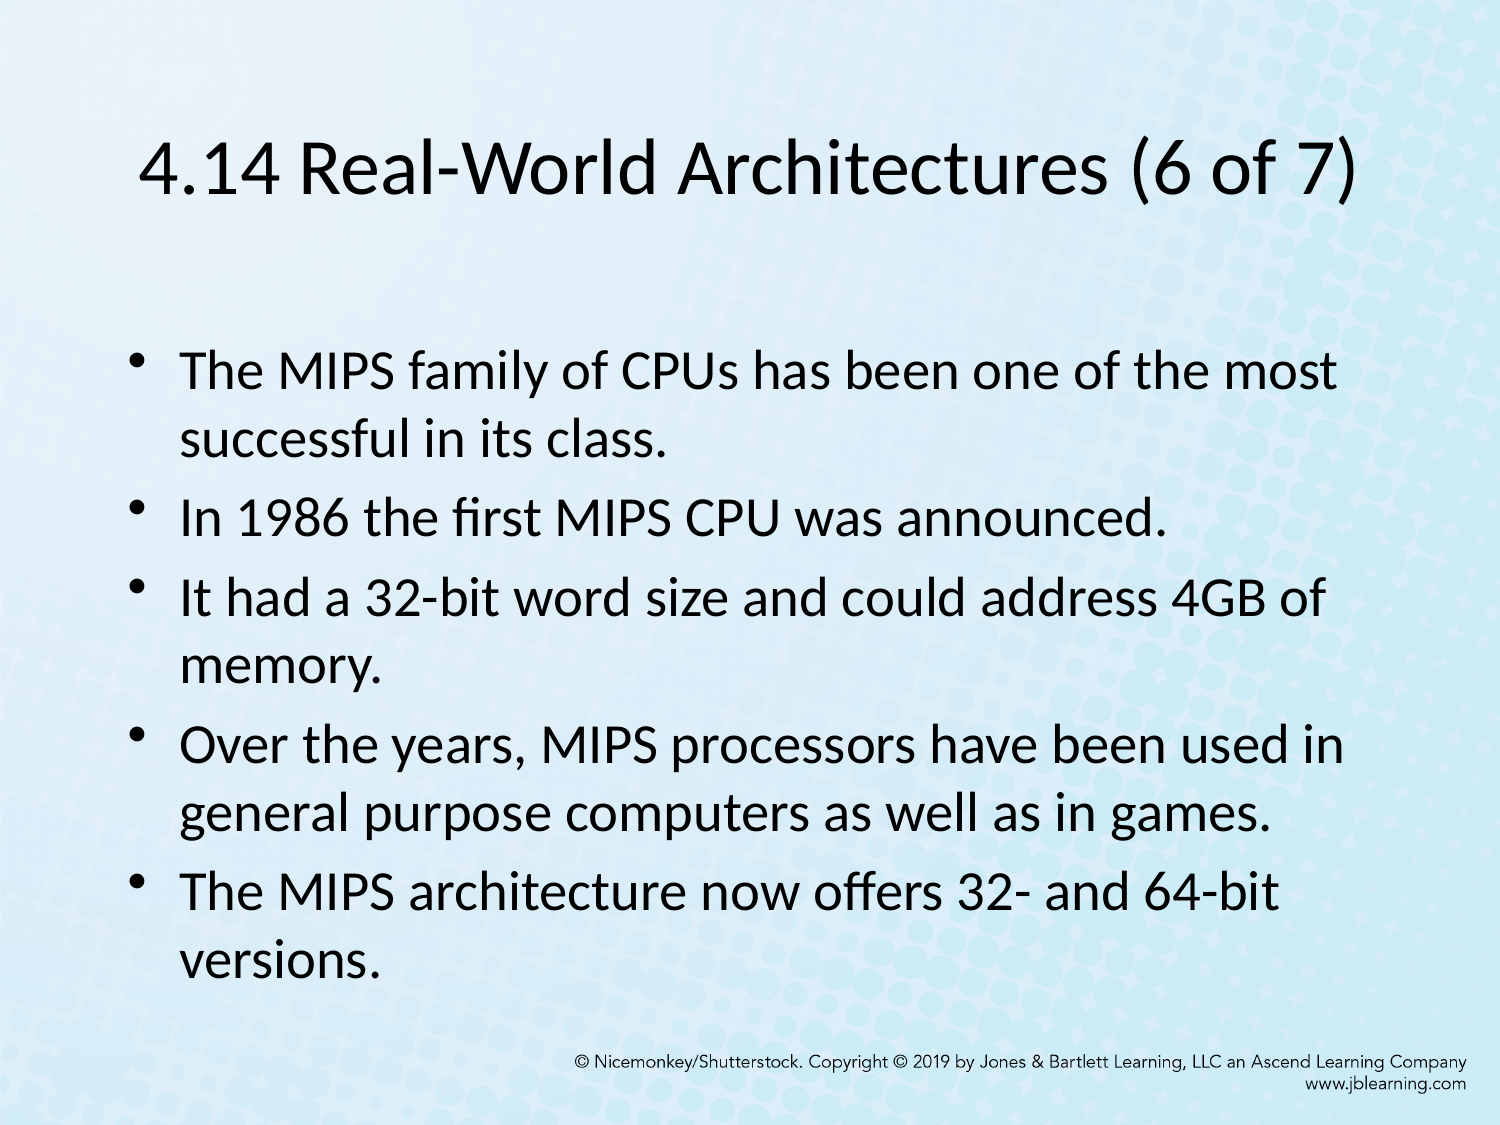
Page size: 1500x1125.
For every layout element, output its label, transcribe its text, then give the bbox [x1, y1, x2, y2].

title 4.14 Real-World Architectures (6 of 7) [112, 62, 1388, 263]
list The MIPS family of CPUs has been one of the most successful in its class. In 1986 the first MIPS CPU was announced. It had a 32-bit word size and could address 4GB of memory. Over the years, MIPS processors have been used in general purpose computers as well as in games. The MIPS architecture now offers 32- and 64-bit versions. [112, 324, 1388, 1000]
picture [0, 0, 1500, 1125]
